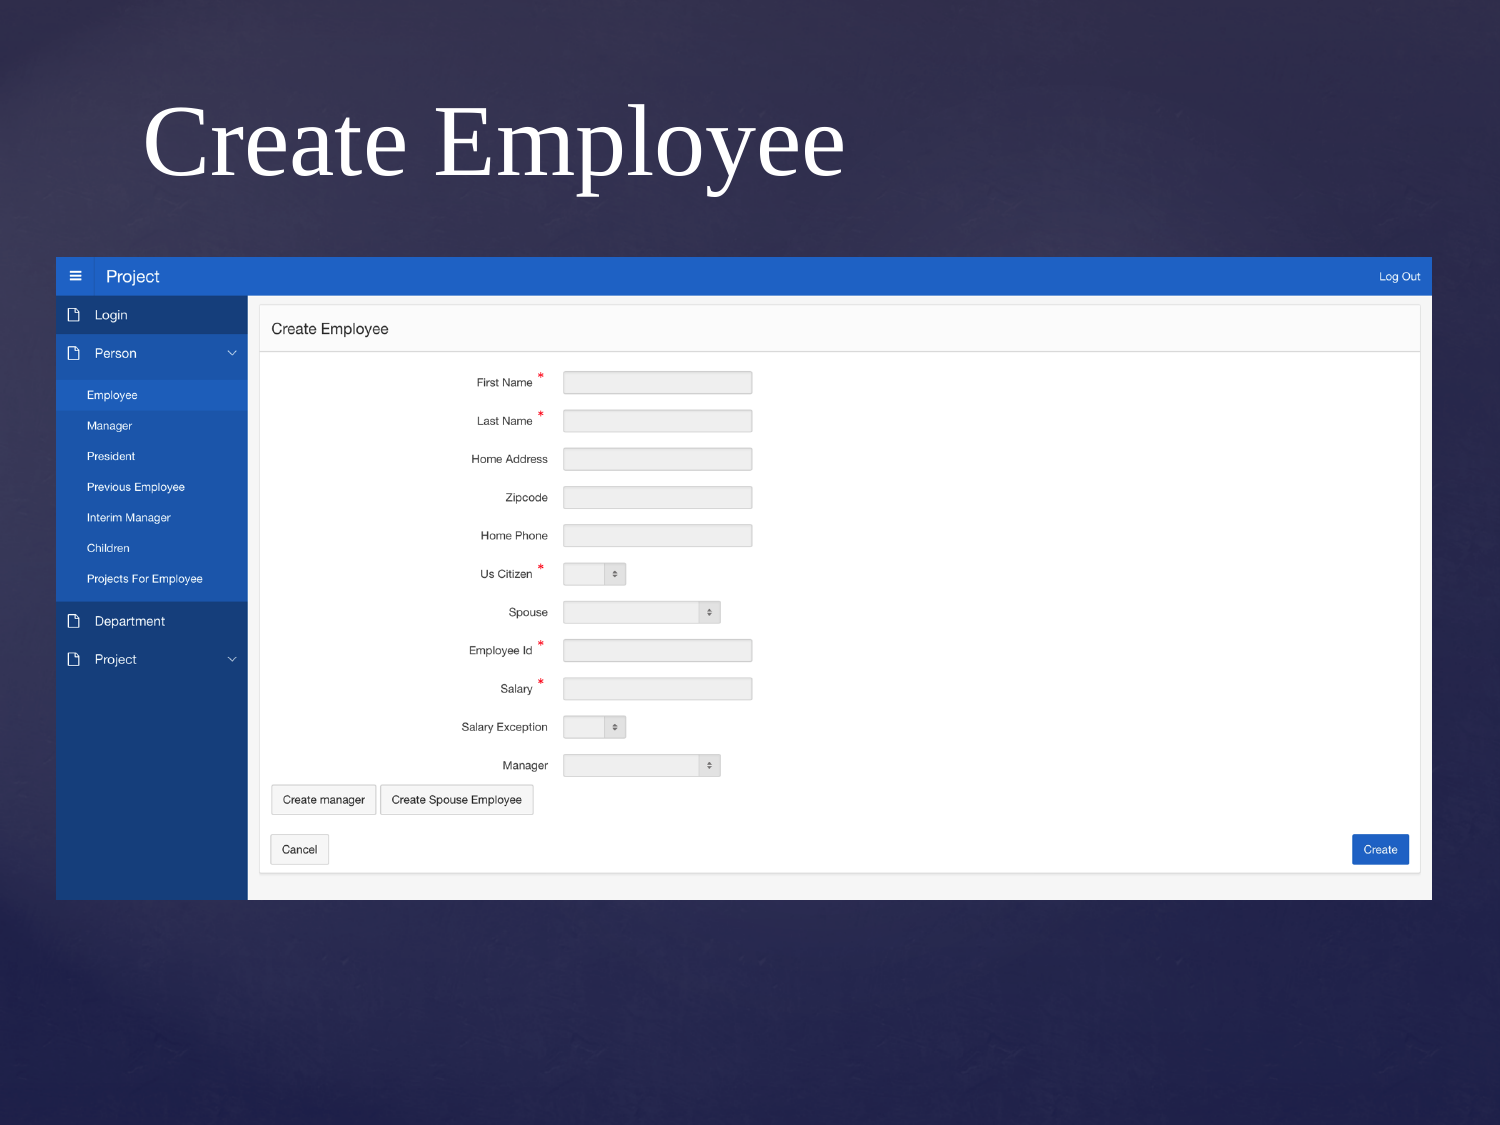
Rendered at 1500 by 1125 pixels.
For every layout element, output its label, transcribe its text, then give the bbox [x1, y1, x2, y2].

title Create Employee [127, 53, 1365, 204]
picture [0, 257, 1500, 1125]
